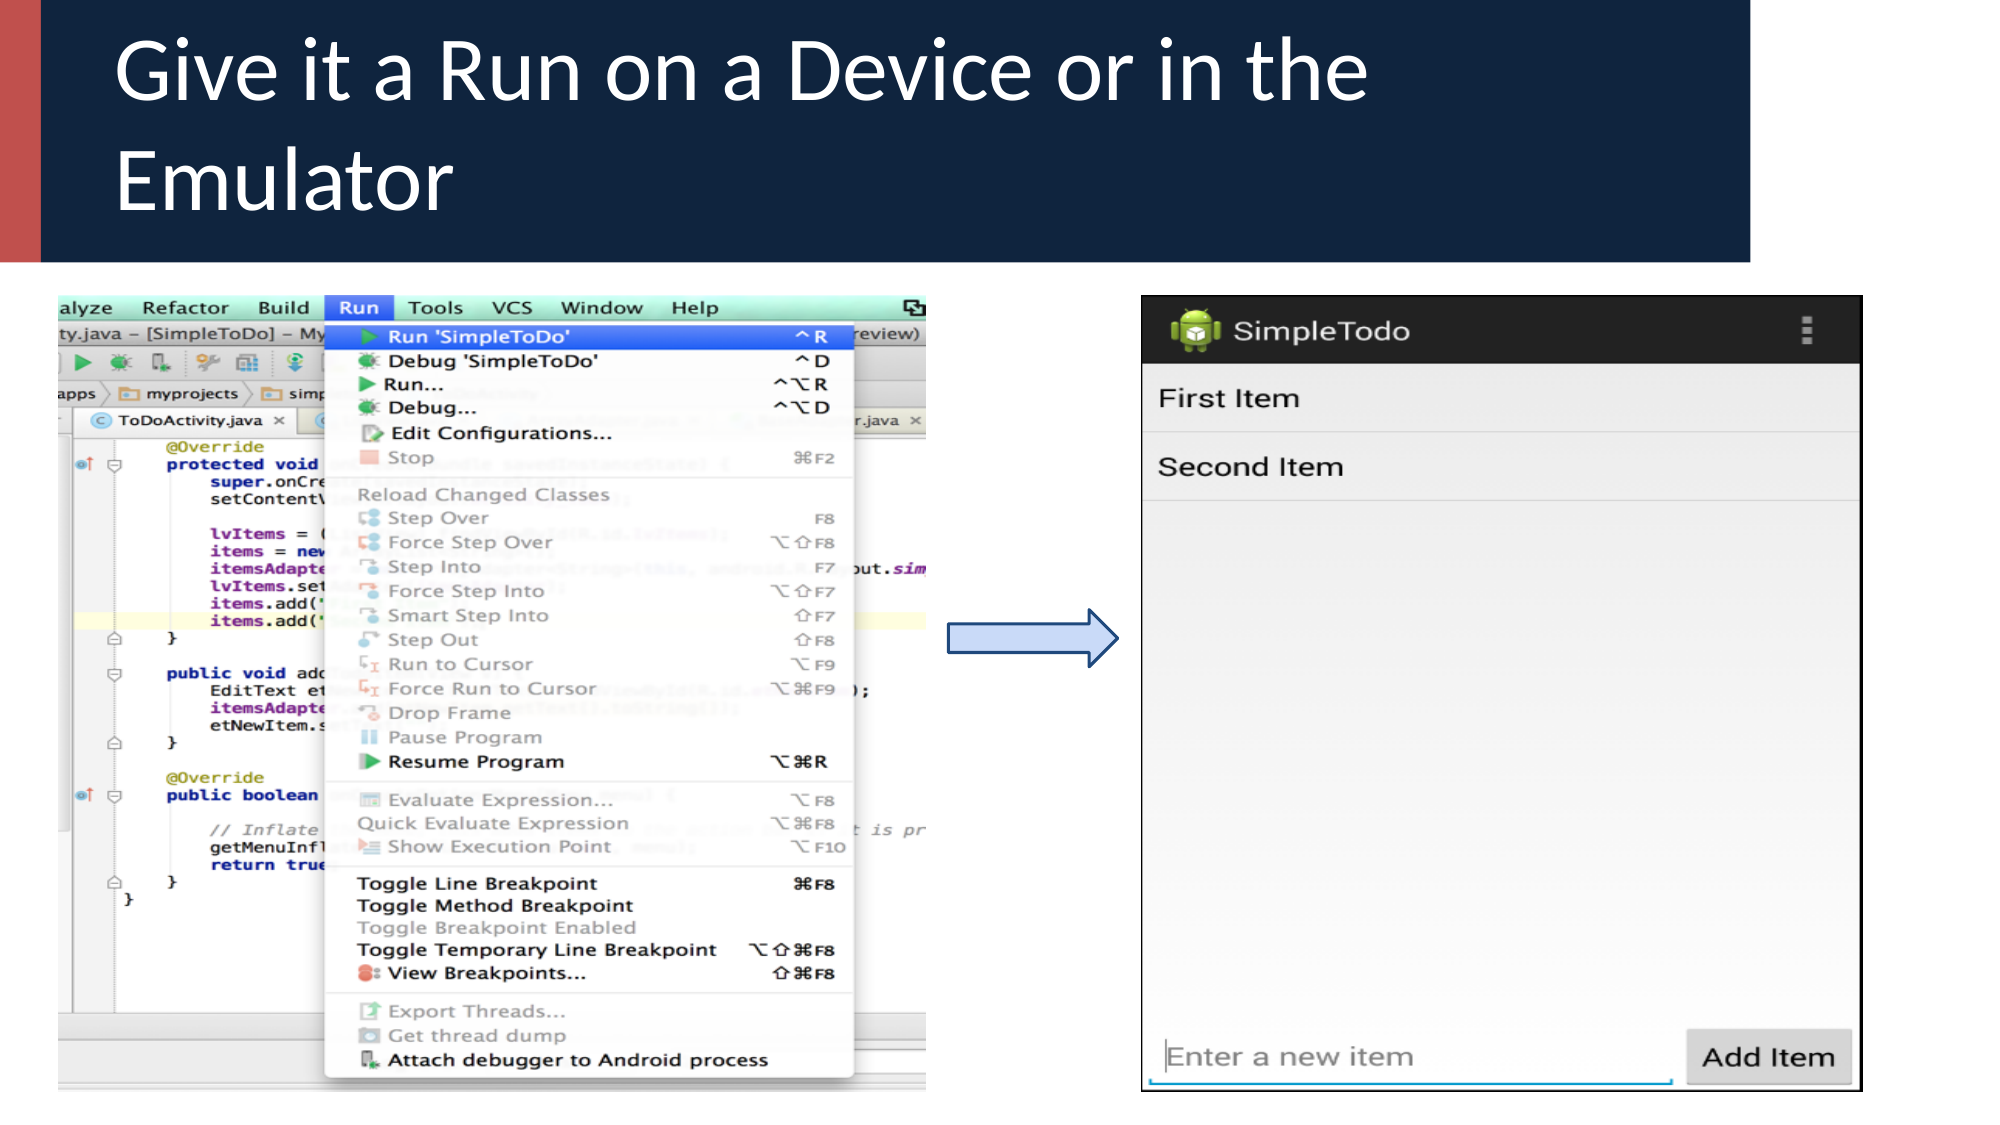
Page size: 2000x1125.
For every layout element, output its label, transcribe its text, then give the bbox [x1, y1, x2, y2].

text_box [948, 609, 1118, 667]
picture [58, 295, 926, 1093]
picture [1140, 295, 1863, 1093]
title Give it a Run on a Device or in the Emulator [99, 22, 1700, 244]
